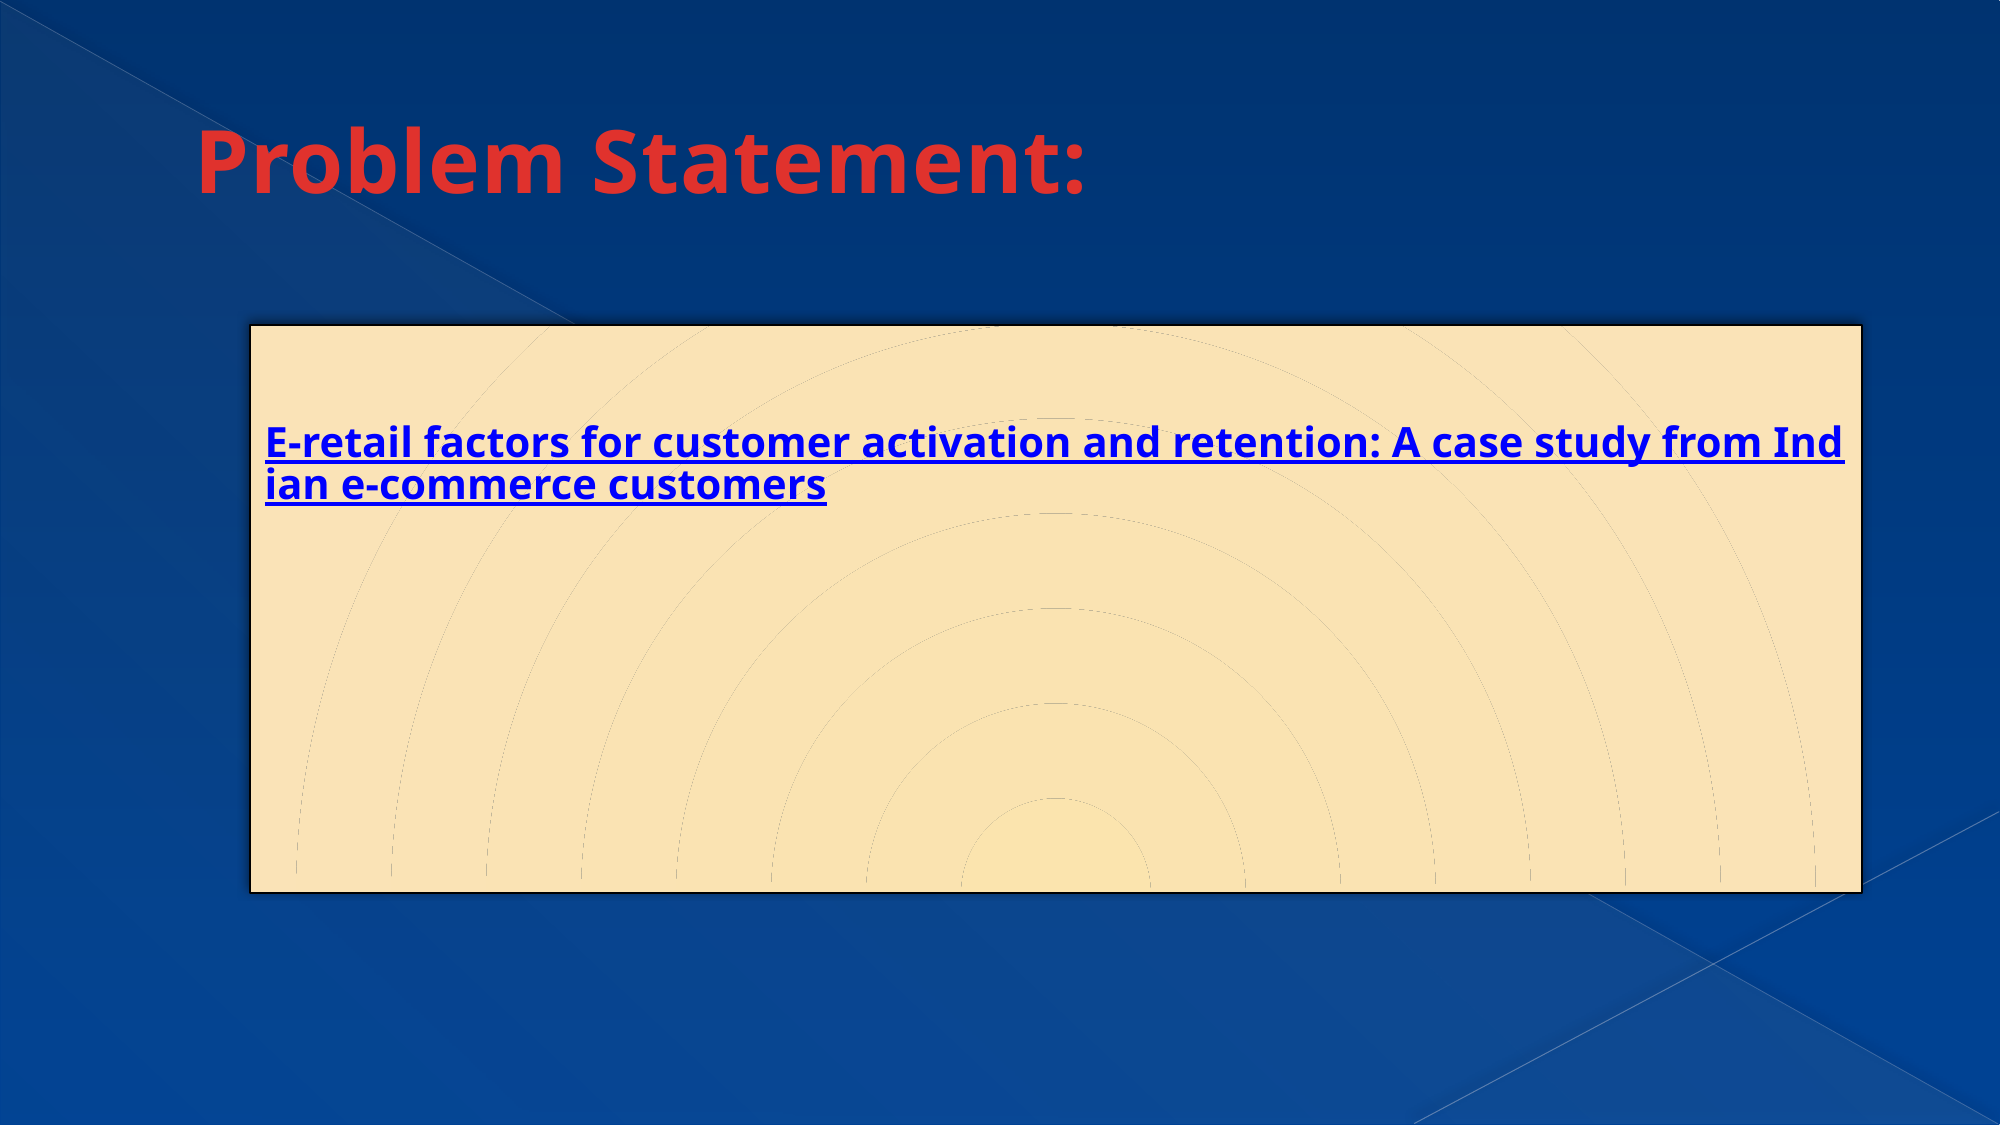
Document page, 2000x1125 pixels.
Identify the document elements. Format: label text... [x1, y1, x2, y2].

title Problem Statement: [99, 43, 1900, 274]
list E-retail factors for customer activation and retention: A case study from Indian e-commerce customers [249, 324, 1863, 894]
